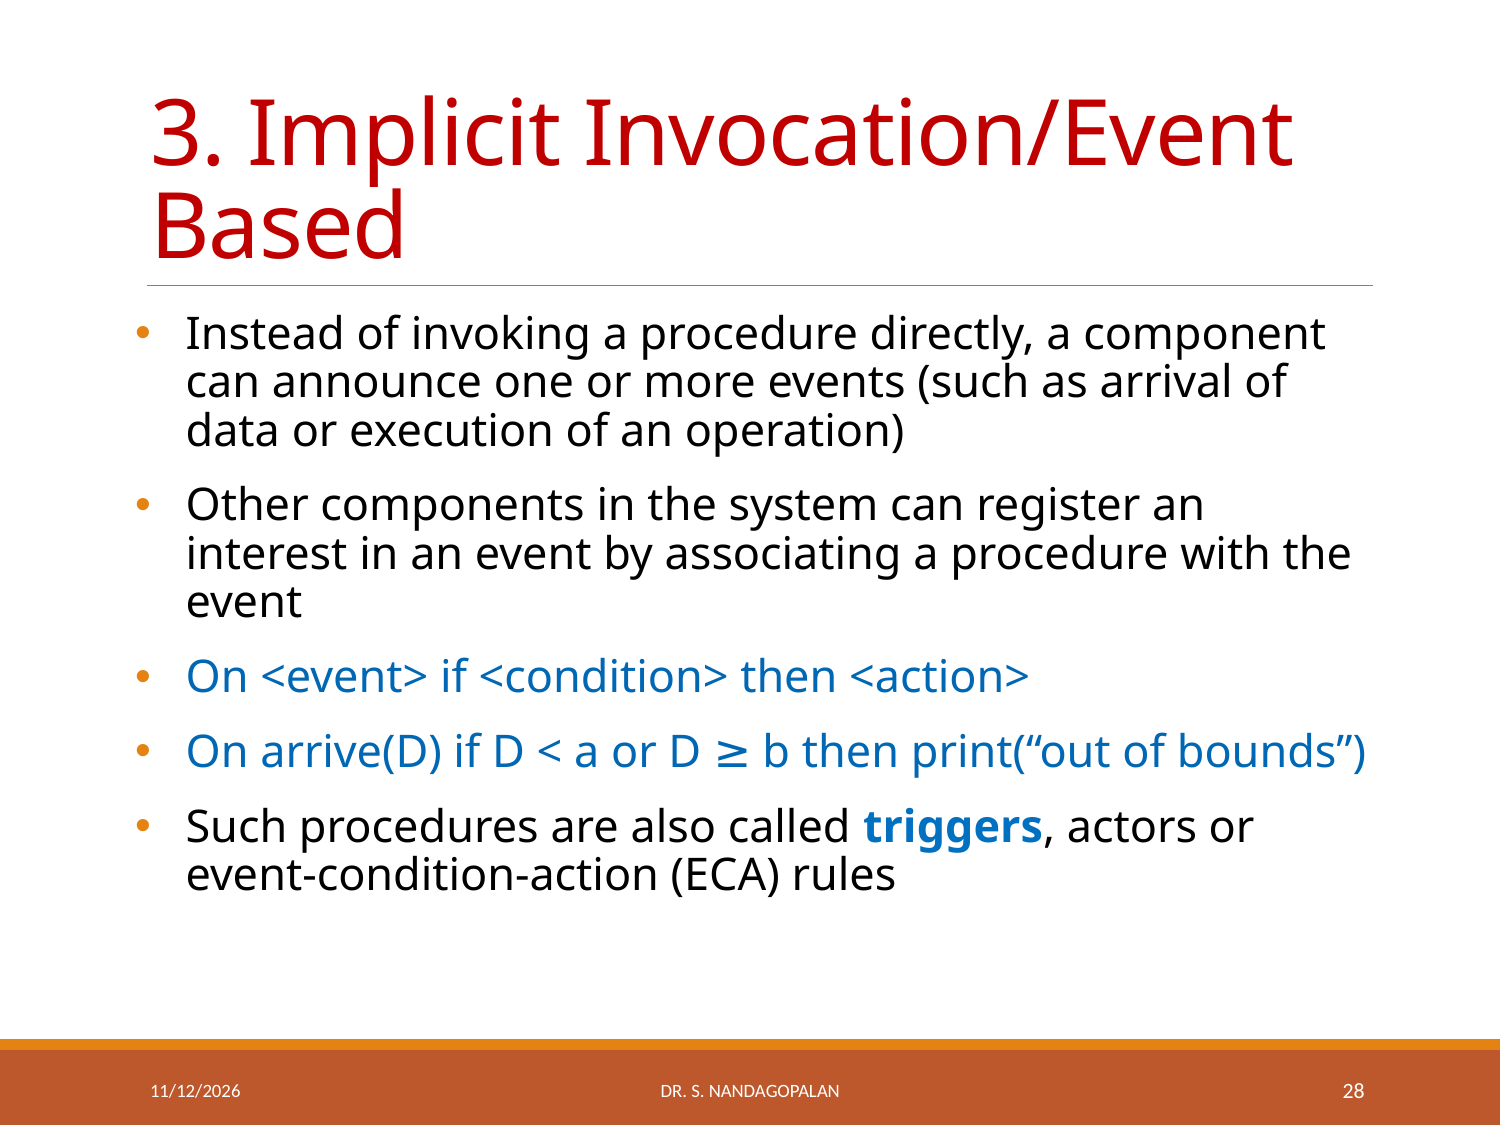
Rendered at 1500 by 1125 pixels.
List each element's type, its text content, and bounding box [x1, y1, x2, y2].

list Instead of invoking a procedure directly, a component can announce one or more events (such as arrival of data or execution of an operation) Other components in the system can register an interest in an event by associating a procedure with the event On <event> if <condition> then <action> On arrive(D) if D < a or D ≥ b then print(“out of bounds”) Such procedures are also called triggers, actors or event-condition-action (ECA) rules [135, 302, 1373, 963]
footer Dr. S. Nandagopalan [453, 1059, 1047, 1120]
title 3. Implicit Invocation/Event Based [135, 47, 1483, 285]
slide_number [135, 1059, 440, 1120]
slide_number 28 [1218, 1059, 1380, 1120]
